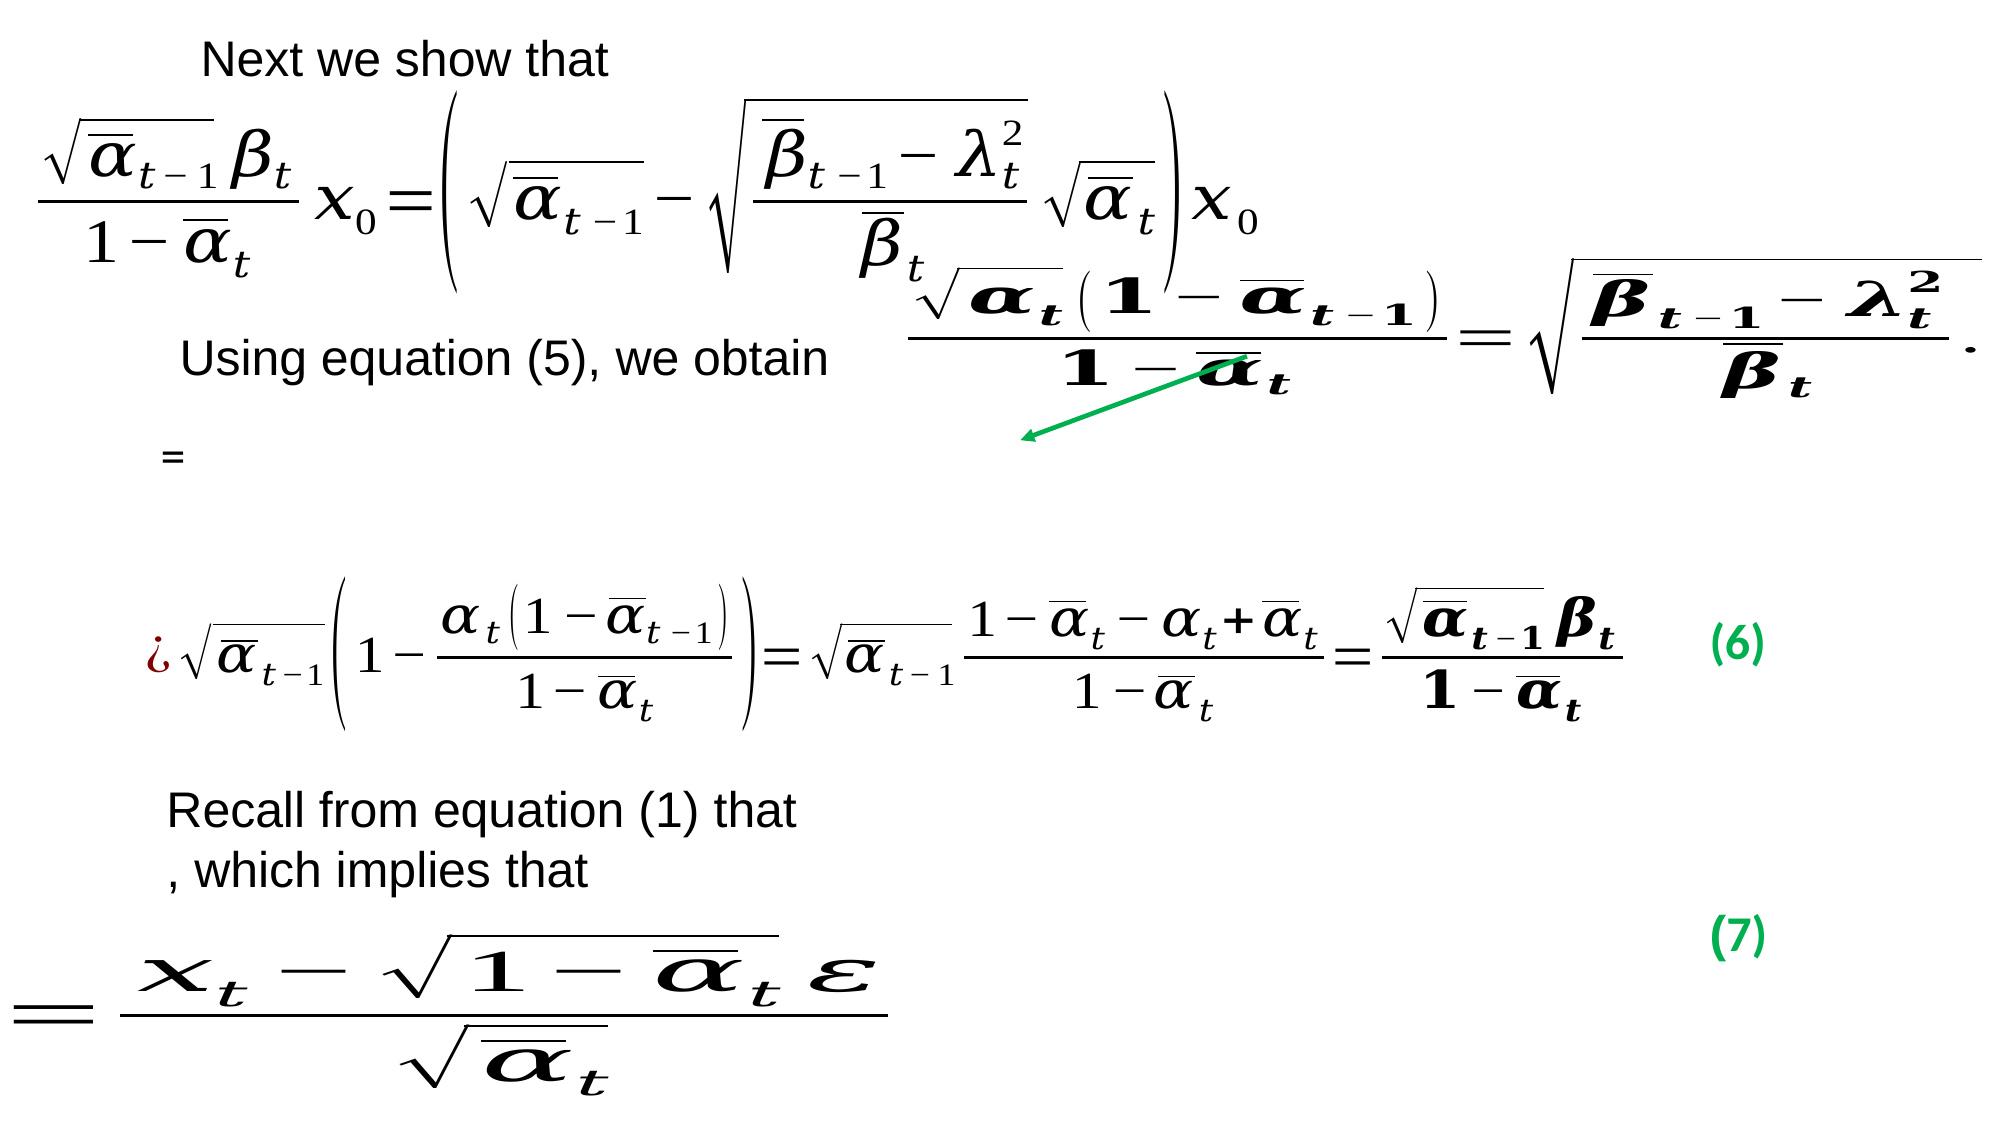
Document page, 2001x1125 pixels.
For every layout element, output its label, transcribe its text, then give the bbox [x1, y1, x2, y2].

text_box (6) [1694, 602, 1906, 678]
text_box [1020, 356, 1247, 441]
text_box Next we show that [185, 19, 1341, 94]
text_box (7) [1694, 893, 2000, 969]
text_box Using equation (5), we obtain [164, 318, 1188, 394]
